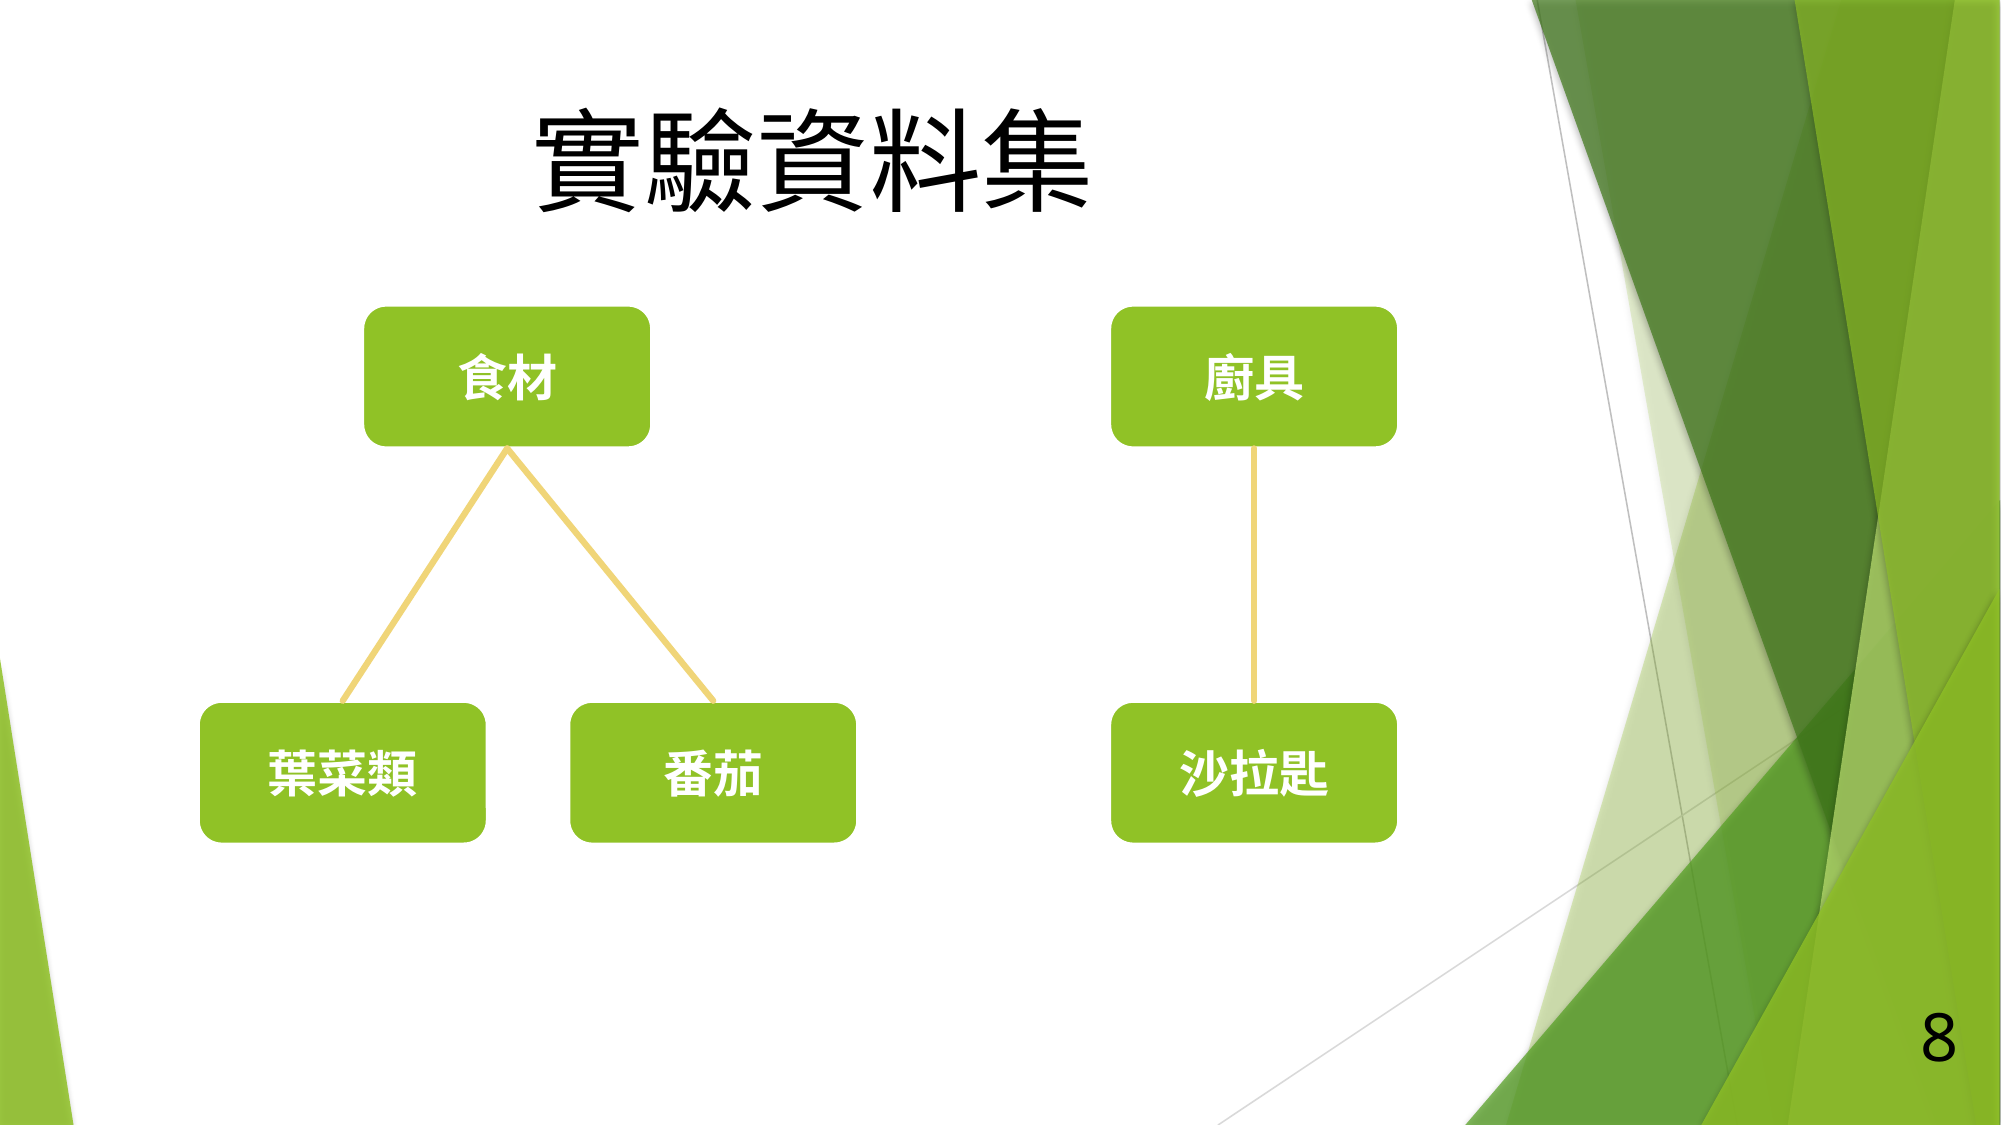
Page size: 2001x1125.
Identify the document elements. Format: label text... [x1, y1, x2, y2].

text_box 葉菜類 [195, 698, 490, 847]
text_box 番茄 [566, 698, 861, 847]
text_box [506, 447, 714, 702]
text_box 食材 [360, 302, 655, 447]
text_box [342, 447, 506, 702]
footer [1462, 1014, 1793, 1075]
text_box 沙拉匙 [1107, 698, 1402, 847]
slide_number 8 [1842, 1010, 1974, 1071]
text_box 廚具 [1107, 302, 1402, 451]
title 實驗資料集 [107, 50, 1519, 267]
